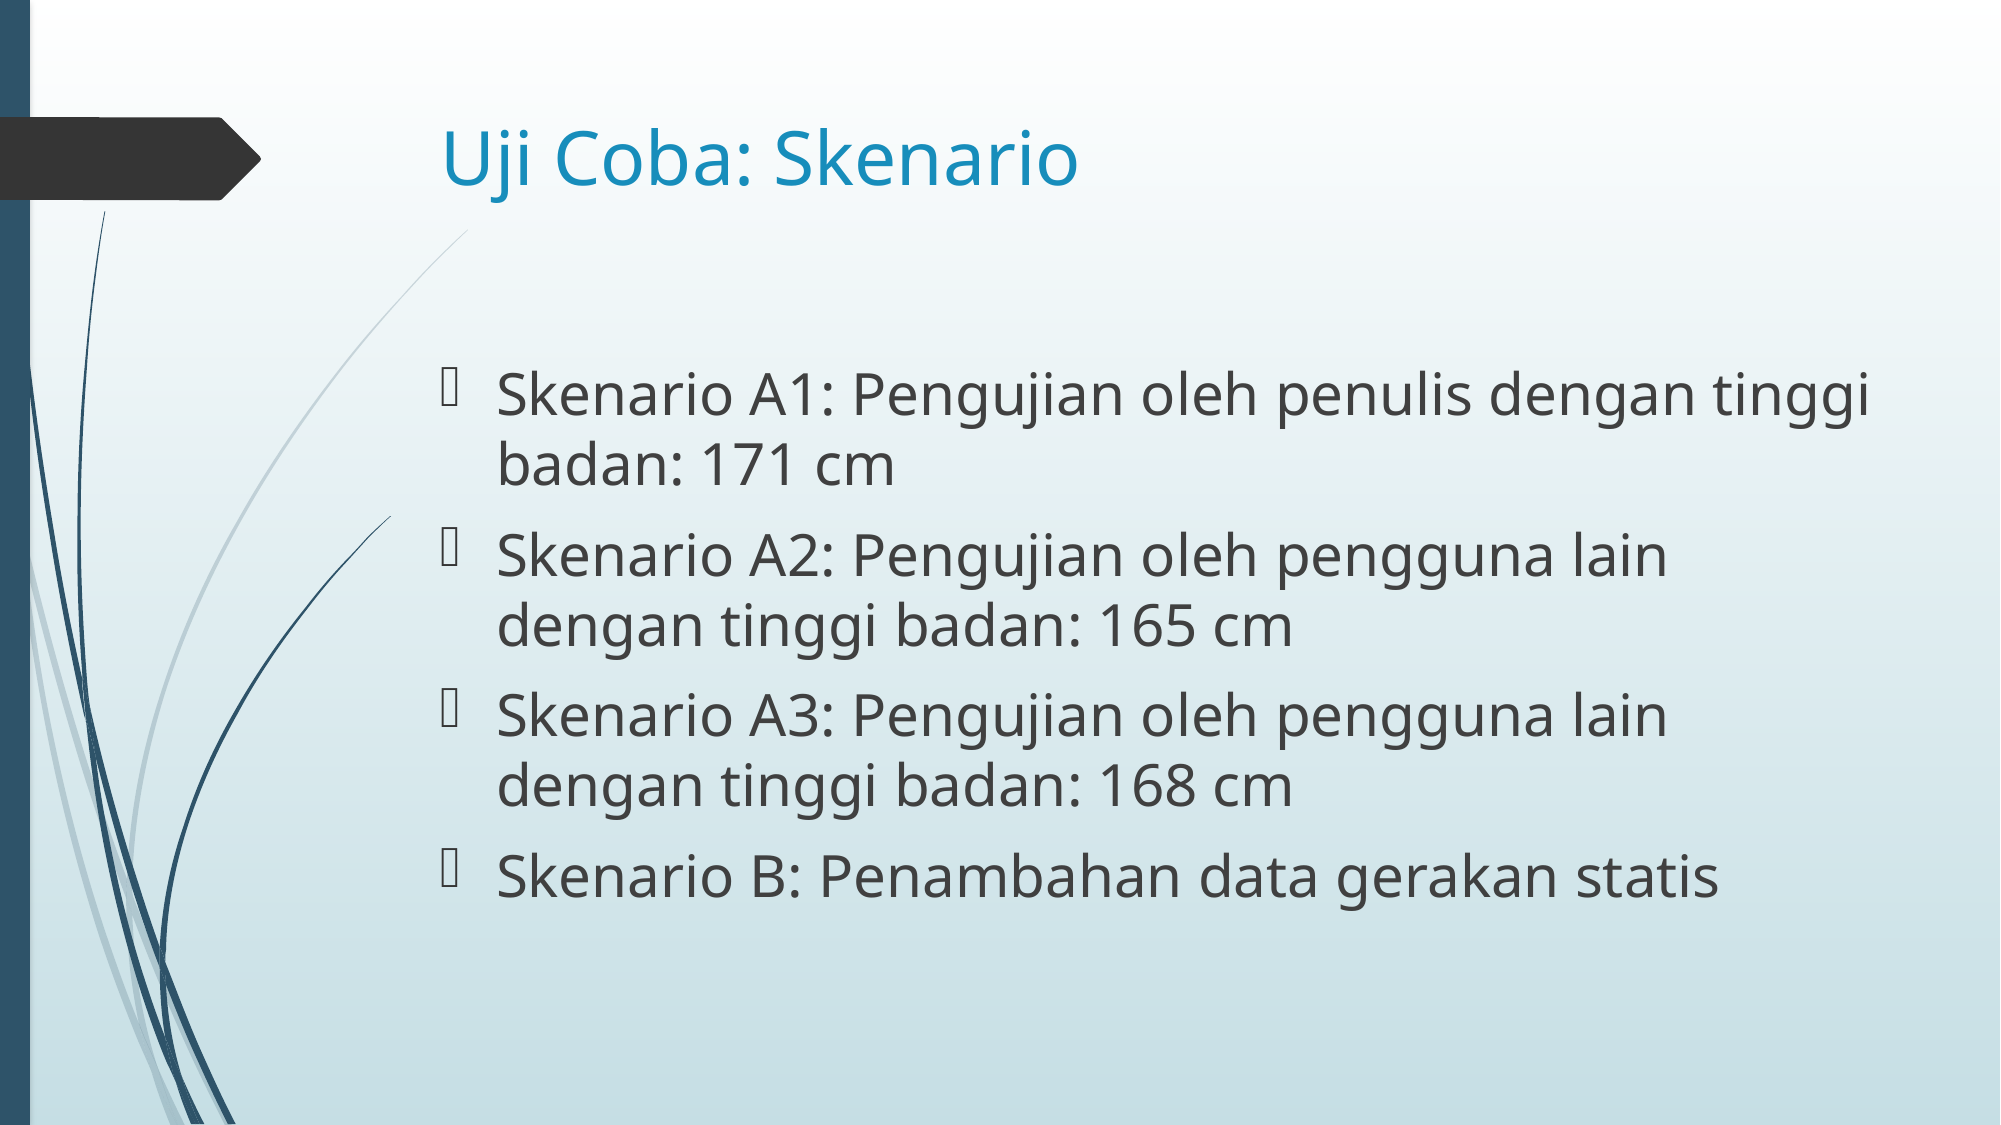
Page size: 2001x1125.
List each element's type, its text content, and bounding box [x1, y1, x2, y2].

title Uji Coba: Skenario [425, 102, 1888, 313]
list Skenario A1: Pengujian oleh penulis dengan tinggi badan: 171 cm Skenario A2: Pengujian oleh pengguna lain dengan tinggi badan: 165 cm Skenario A3: Pengujian oleh pengguna lain dengan tinggi badan: 168 cm Skenario B: Penambahan data gerakan statis [424, 350, 1888, 970]
